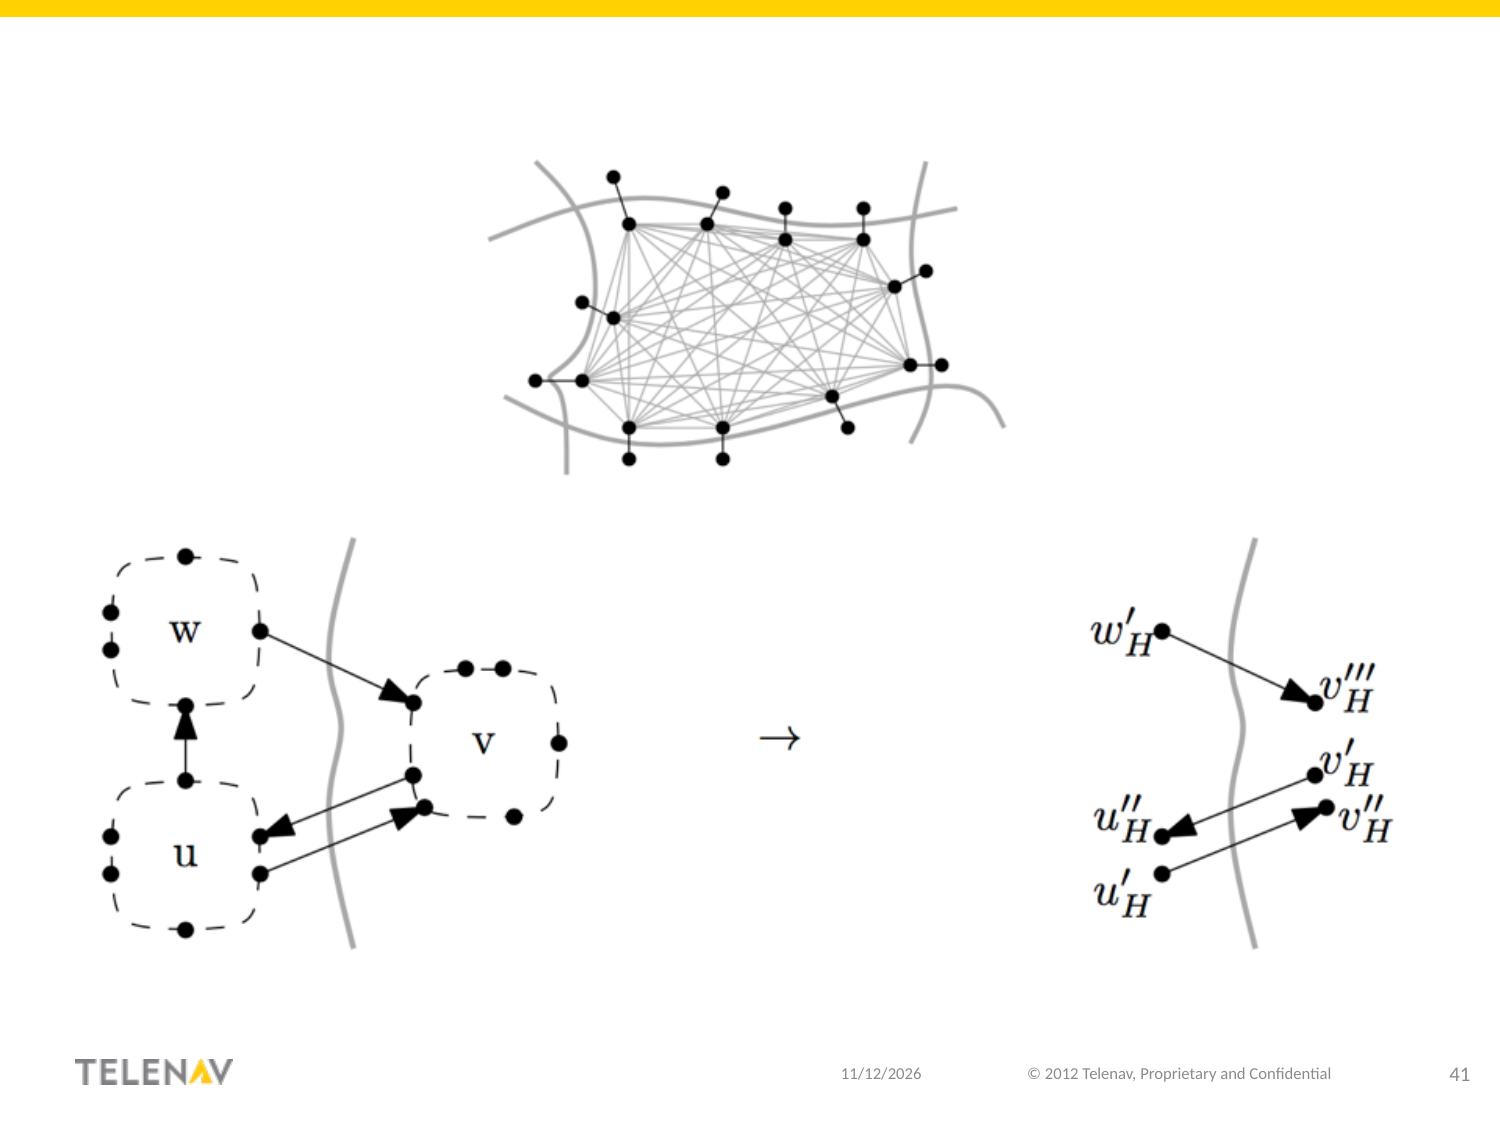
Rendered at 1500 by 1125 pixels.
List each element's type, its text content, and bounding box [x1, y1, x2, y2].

picture [37, 44, 1460, 975]
footer © 2012 Telenav, Proprietary and Confidential [1006, 1042, 1353, 1103]
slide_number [825, 1042, 945, 1103]
slide_number 41 [1420, 1042, 1486, 1103]
picture [75, 1059, 233, 1085]
